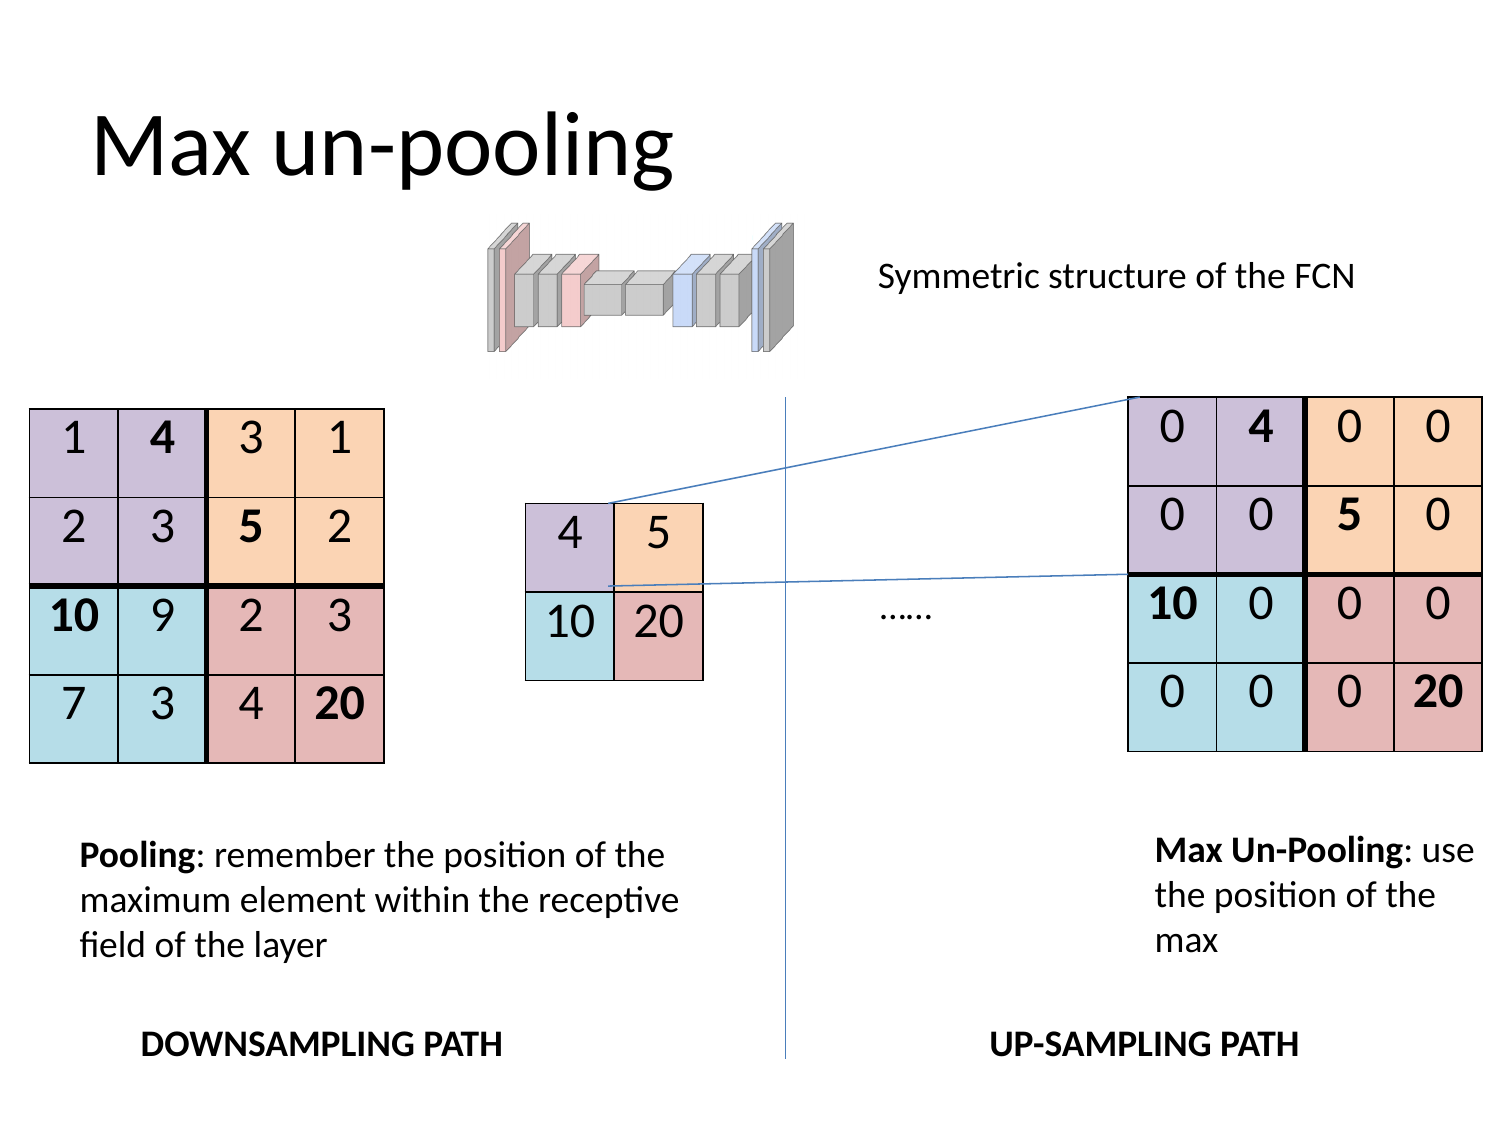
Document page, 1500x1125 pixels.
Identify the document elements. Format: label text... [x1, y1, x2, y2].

table_cell 0 [1395, 577, 1481, 662]
table_header 4 [1217, 398, 1302, 485]
text_box Pooling: remember the position of the maximum element within the receptive field of the layer [64, 822, 703, 972]
table_cell 9 [119, 589, 204, 674]
text_box DOWNSAMPLING PATH [125, 1011, 519, 1072]
table_cell 20 [615, 595, 702, 680]
title Max un-pooling [75, 45, 1425, 233]
table_cell 3 [119, 676, 204, 762]
table_cell 5 [209, 498, 294, 583]
table_cell 0 [1217, 664, 1302, 751]
table_cell 20 [1395, 664, 1481, 751]
table_cell 7 [30, 676, 117, 762]
table_cell 10 [30, 589, 117, 674]
text_box Symmetric structure of the FCN [863, 243, 1412, 304]
table_cell 5 [1308, 487, 1393, 572]
table_header 0 [1144, 398, 1216, 485]
table_cell 0 [1308, 664, 1393, 751]
table_cell 0 [1129, 664, 1216, 751]
table_cell 2 [296, 498, 383, 583]
table_cell 20 [296, 676, 383, 762]
text_box UP-SAMPLING PATH [974, 1011, 1315, 1072]
table_cell 0 [1129, 487, 1216, 572]
table_header 5 [615, 513, 702, 572]
table_header 1 [30, 410, 117, 497]
table_cell 2 [30, 498, 117, 583]
table_cell 10 [526, 593, 613, 680]
table_cell 0 [1395, 487, 1481, 572]
table_cell 3 [119, 498, 204, 583]
table_cell 0 [1308, 577, 1393, 662]
table_cell 3 [296, 589, 383, 674]
table_header 4 [119, 410, 204, 497]
table_header 3 [209, 410, 294, 497]
table_cell 0 [1217, 487, 1302, 572]
picture [482, 214, 805, 379]
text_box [608, 573, 1129, 587]
table_cell 10 [1129, 577, 1216, 662]
table_cell 4 [209, 676, 294, 762]
table_cell 0 [1217, 577, 1302, 662]
table_header 0 [1308, 398, 1393, 485]
table_cell 2 [209, 589, 294, 674]
text_box Max Un-Pooling: use the position of the max [1139, 817, 1500, 968]
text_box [608, 396, 1141, 504]
text_box …… [865, 595, 948, 634]
table_header 4 [526, 504, 613, 591]
table_header 0 [1395, 398, 1481, 485]
table_header 1 [296, 410, 383, 497]
